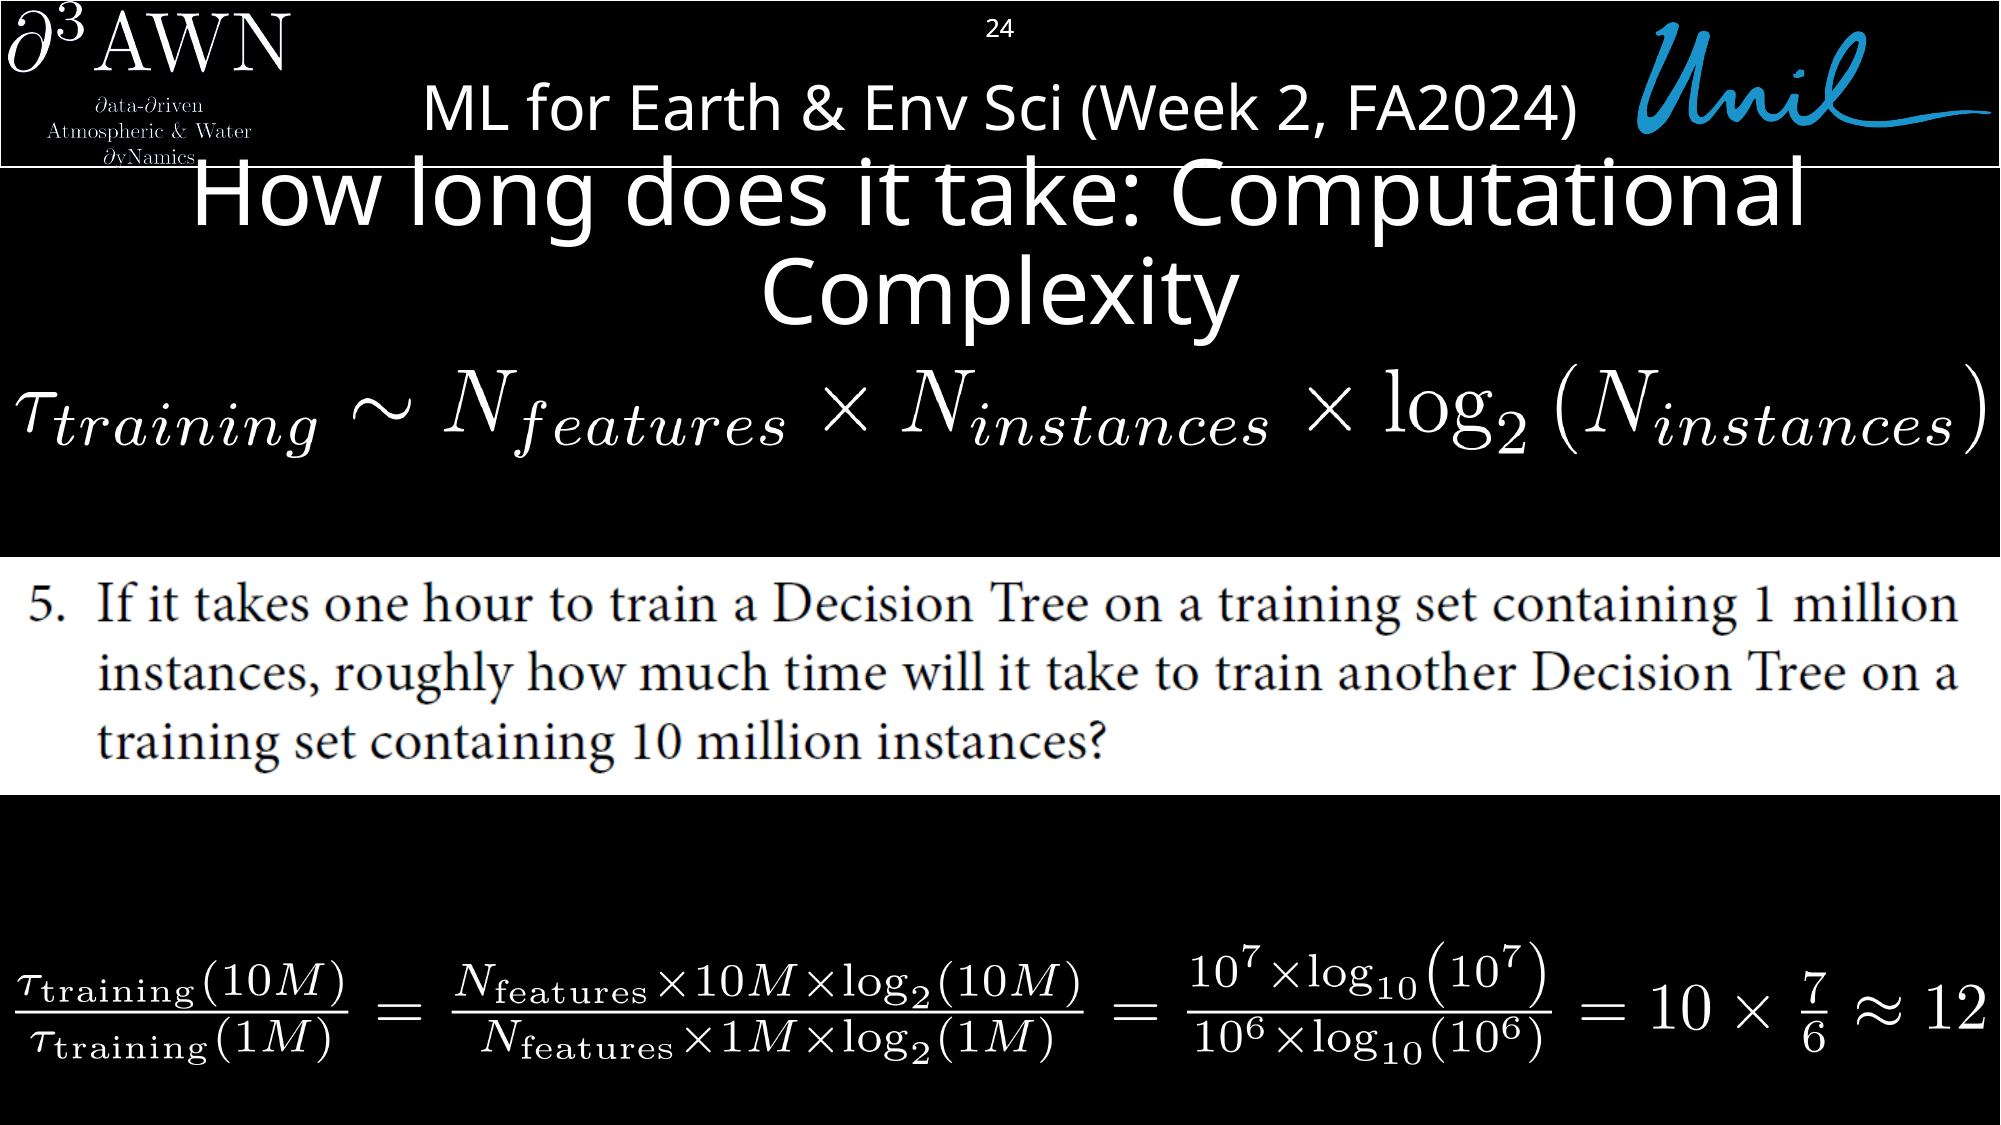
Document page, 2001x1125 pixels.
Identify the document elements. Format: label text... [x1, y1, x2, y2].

slide_number 24 [774, 0, 1225, 60]
picture [15, 363, 1985, 458]
picture [0, 0, 298, 168]
picture [15, 941, 1985, 1065]
title How long does it take: Computational Complexity [0, 171, 2000, 320]
picture [1609, 22, 2000, 145]
picture [0, 557, 2000, 795]
